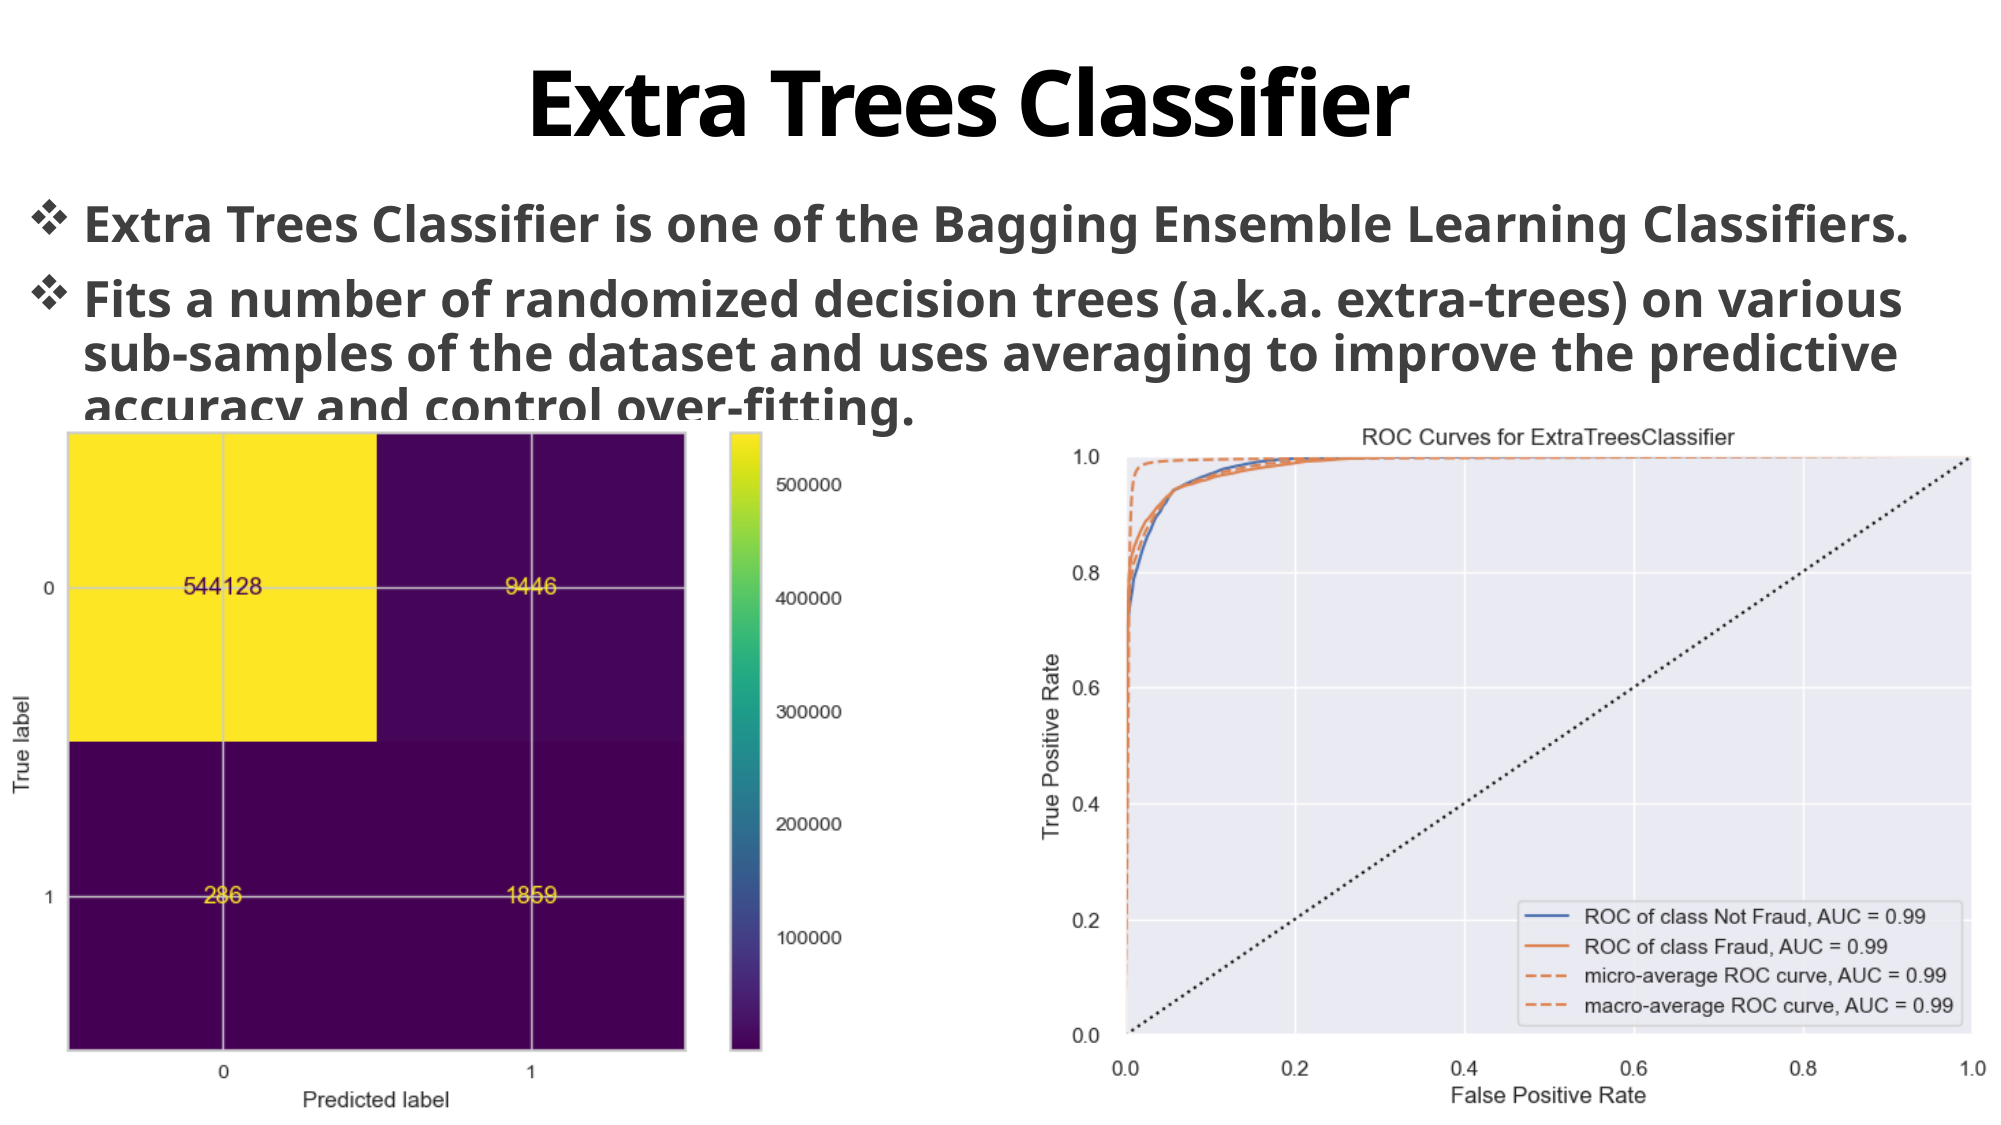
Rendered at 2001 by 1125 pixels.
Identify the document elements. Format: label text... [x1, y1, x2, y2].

list Extra Trees Classifier is one of the Bagging Ensemble Learning Classifiers. Fits a number of randomized decision trees (a.k.a. extra-trees) on various sub-samples of the dataset and uses averaging to improve the predictive accuracy and control over-fitting. [26, 164, 1973, 397]
picture [1030, 415, 2000, 1121]
title Extra Trees Classifier [120, 23, 1818, 164]
picture [0, 420, 856, 1125]
